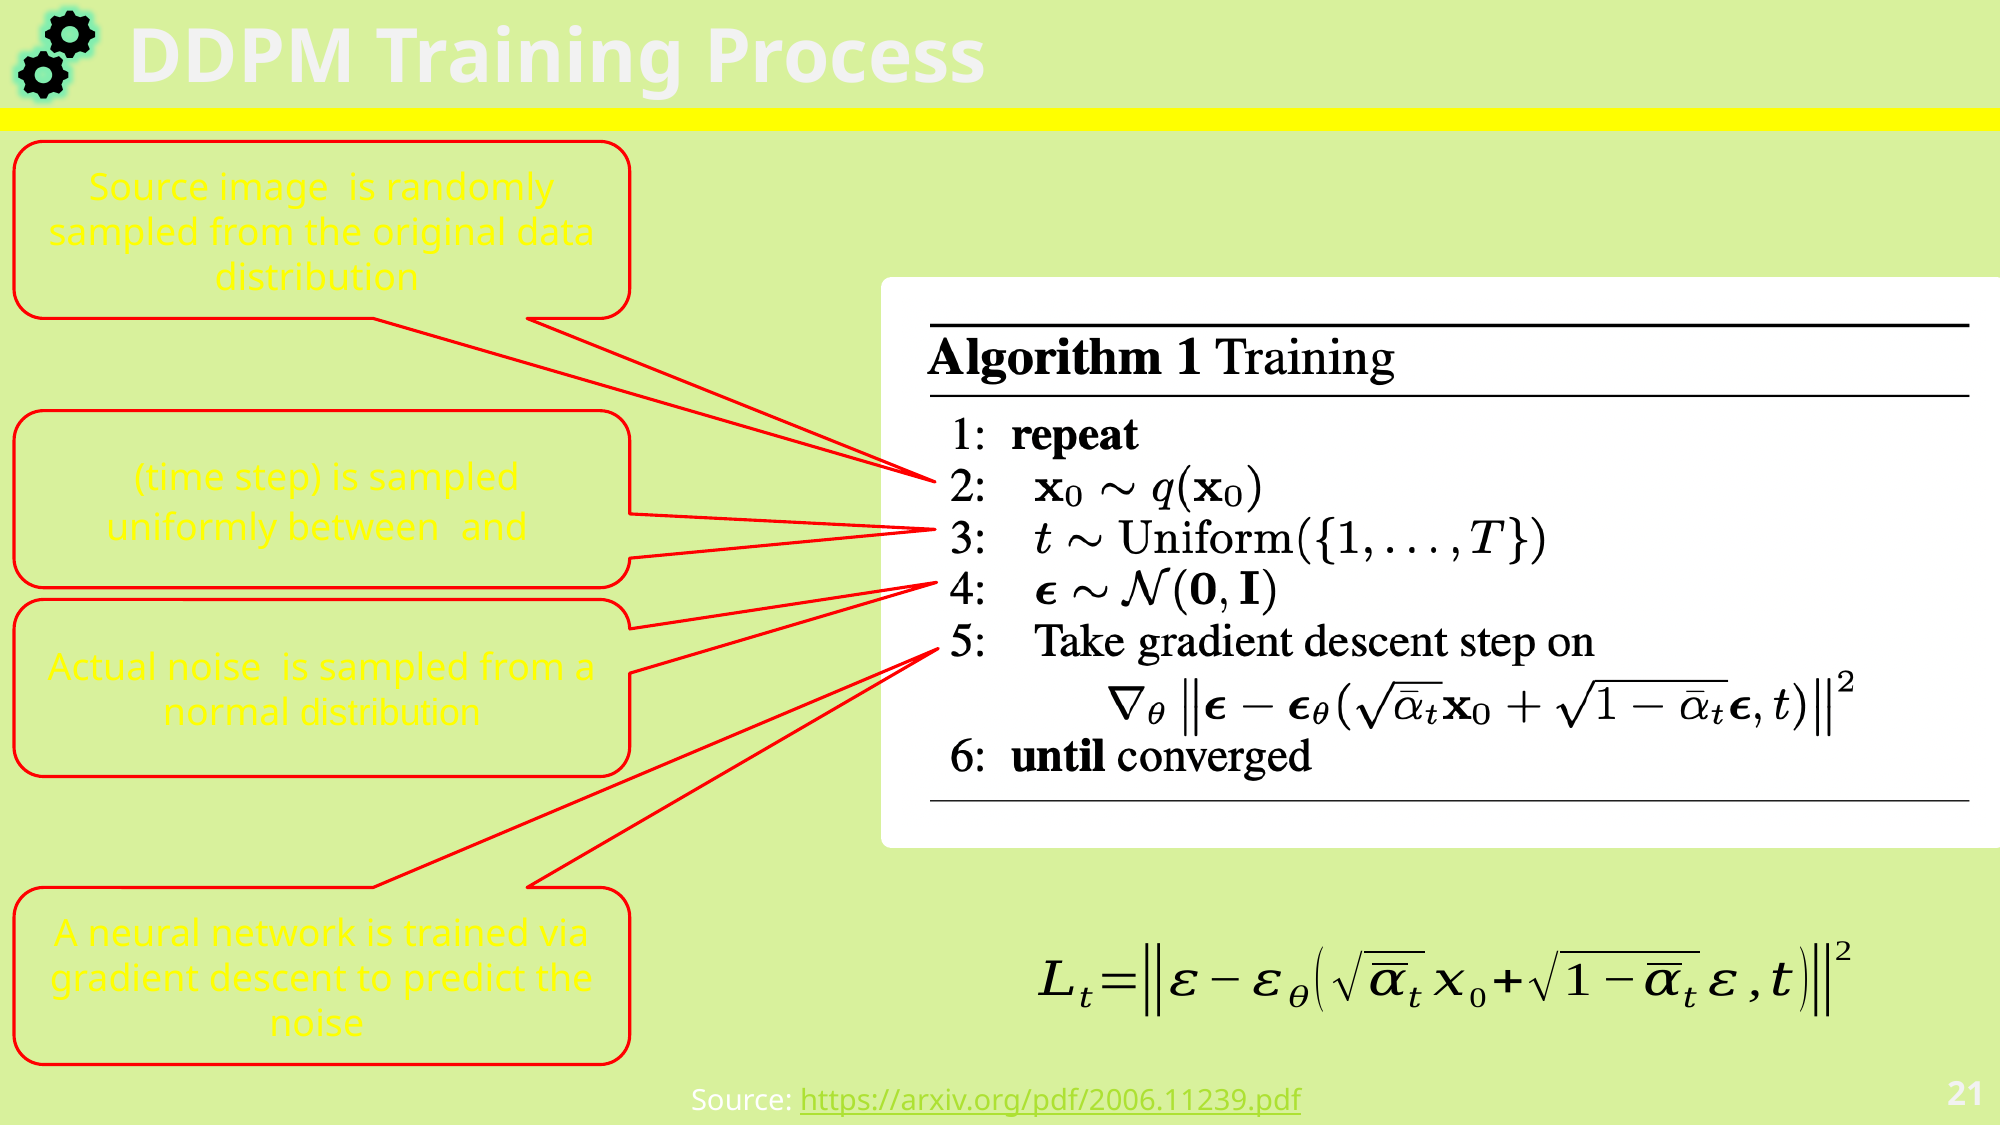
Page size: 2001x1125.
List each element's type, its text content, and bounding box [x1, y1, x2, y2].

text_box Source: https://arxiv.org/pdf/2006.11239.pdf [676, 1073, 1324, 1125]
picture [901, 297, 1987, 828]
picture [0, 1, 113, 108]
slide_number 20 [1909, 1065, 2000, 1125]
text_box DDPM Training Process [120, 0, 2000, 105]
text_box [0, 108, 2000, 131]
